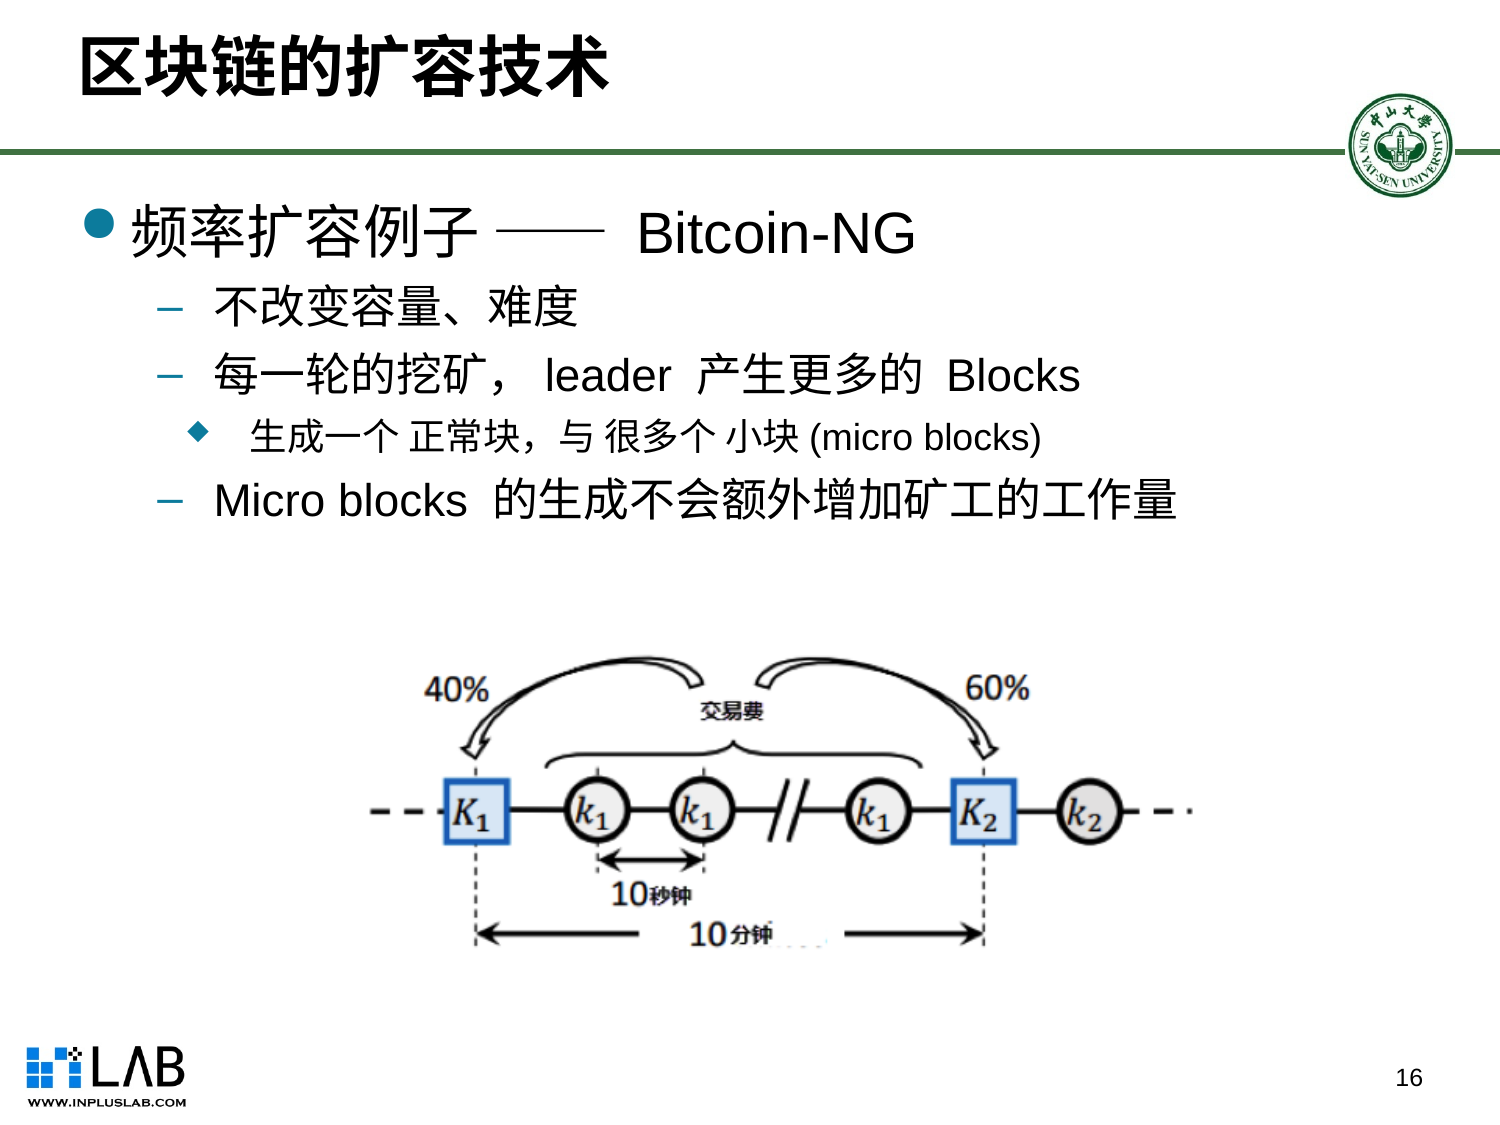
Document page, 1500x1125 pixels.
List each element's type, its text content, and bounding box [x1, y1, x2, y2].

title 区块链的扩容技术 [62, 24, 1421, 113]
picture [14, 1036, 200, 1119]
picture [1345, 90, 1455, 200]
list 频率扩容例子 —— Bitcoin-NG 不改变容量、难度 每一轮的挖矿，leader 产生更多的 Blocks 生成一个 正常块，与 很多个 小块(micro blocks) Micro blocks 的生成不会额外增加矿工的工作量 [67, 187, 1432, 1038]
picture [353, 631, 1196, 979]
